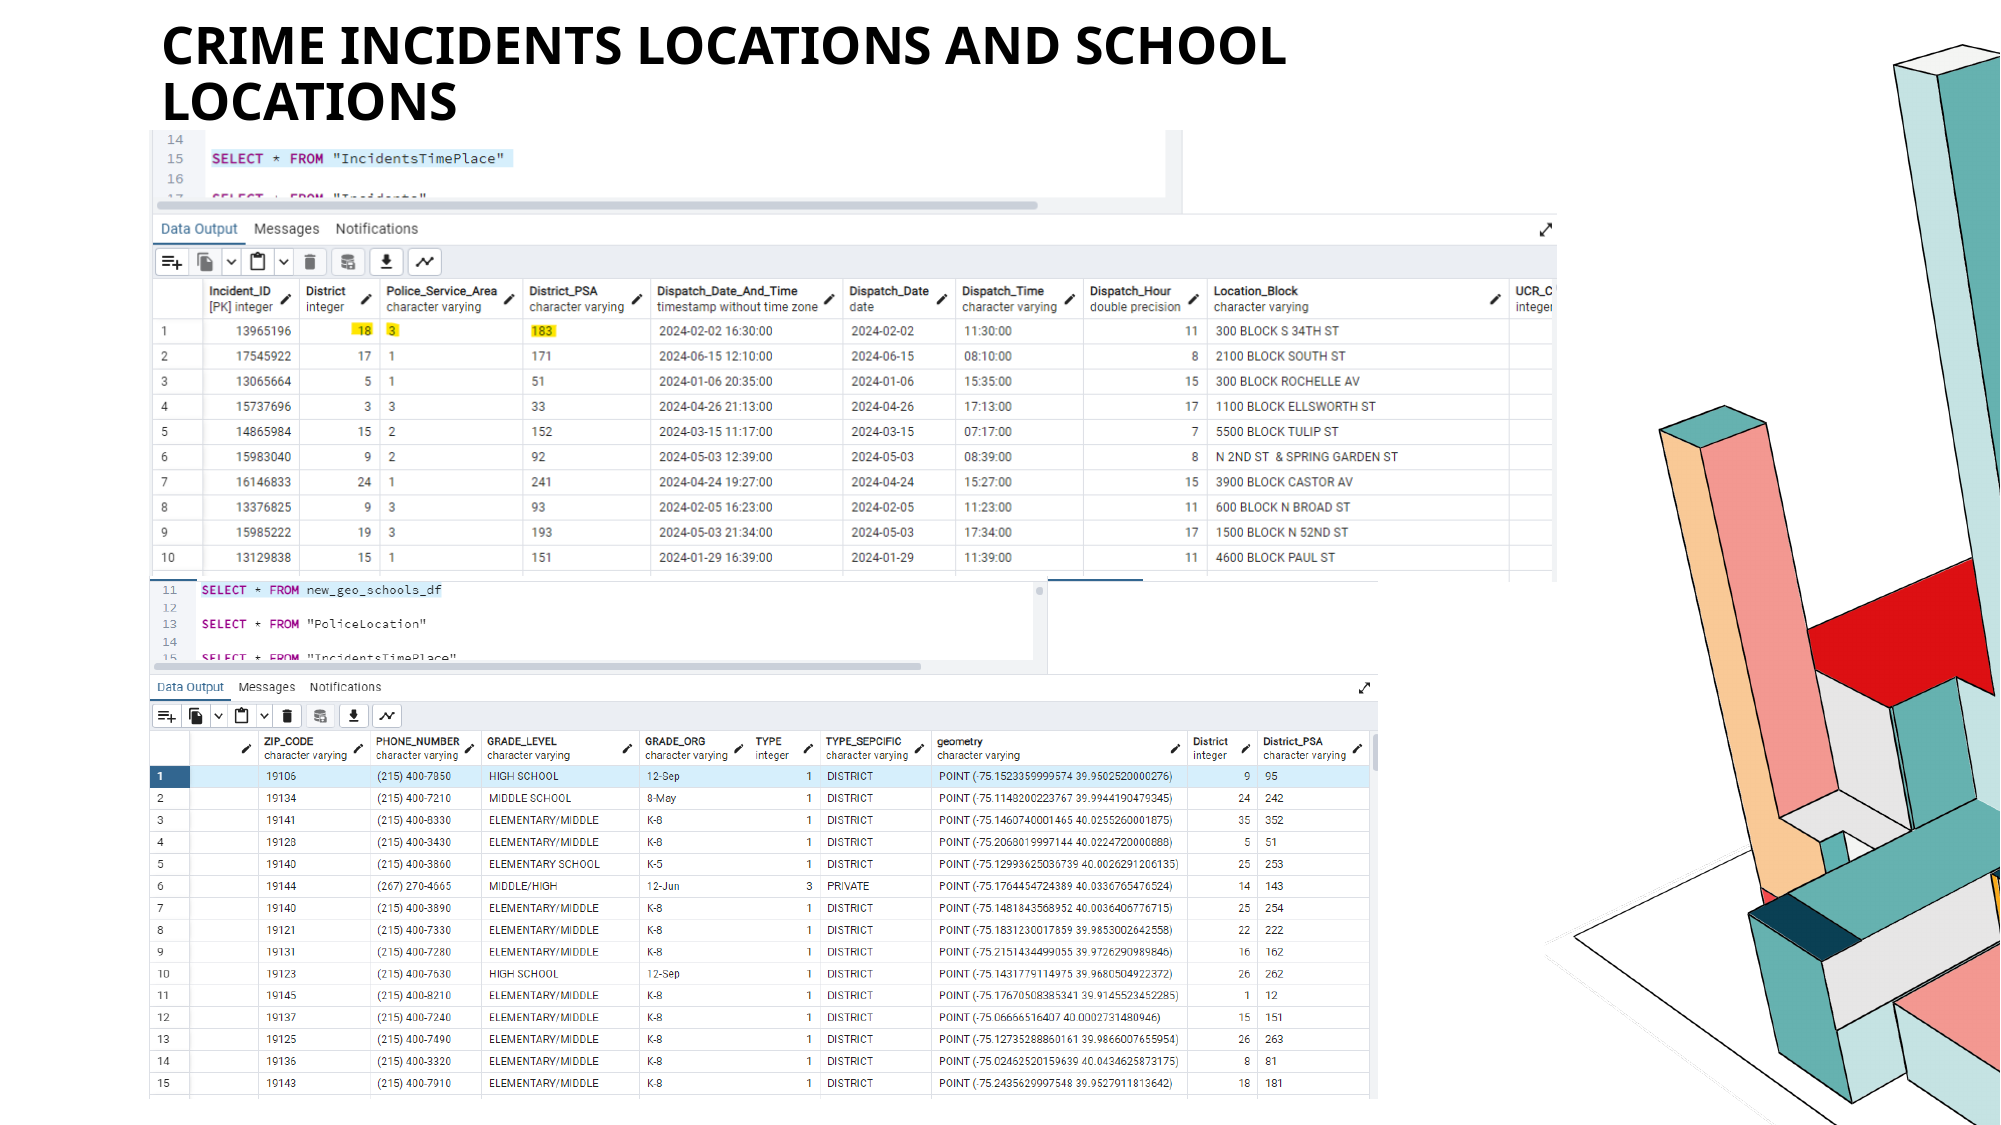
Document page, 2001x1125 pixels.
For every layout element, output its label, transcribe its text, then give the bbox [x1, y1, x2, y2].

picture [149, 43, 2000, 1125]
title Crime incidents Locations And School Locations [146, 11, 1482, 139]
